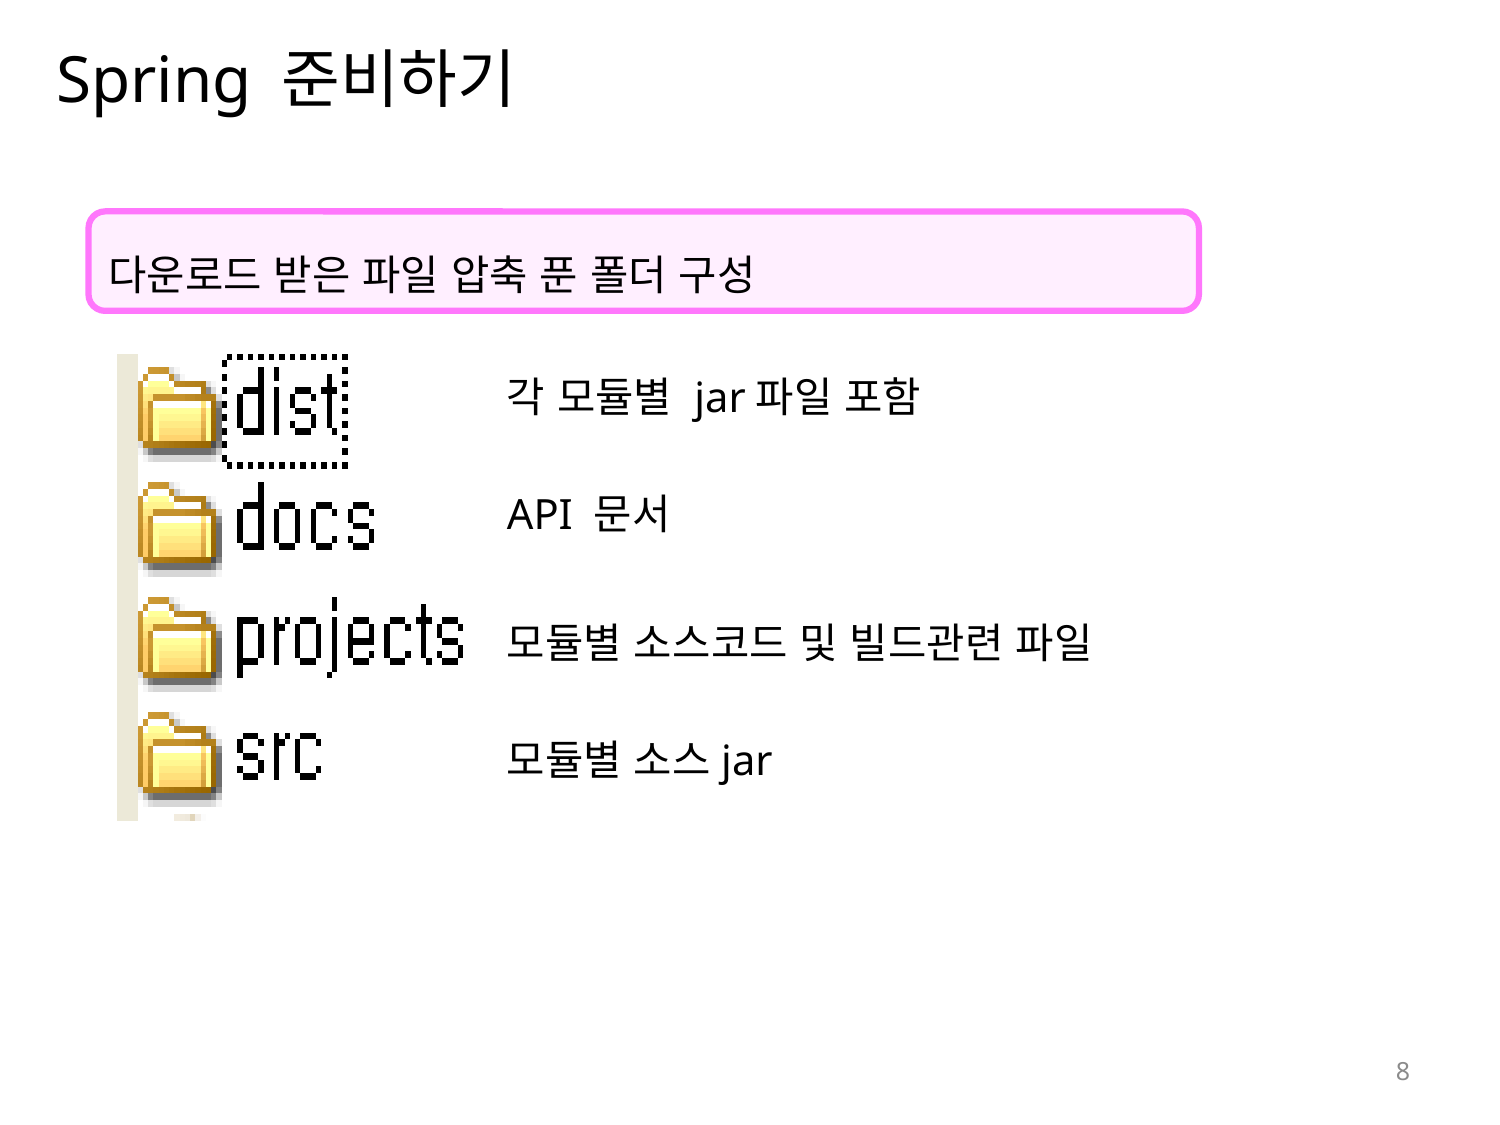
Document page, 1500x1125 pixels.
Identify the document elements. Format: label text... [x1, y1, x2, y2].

title Spring 준비하기 [41, 31, 1459, 124]
text_box 다운로드 받은 파일 압축 푼 폴더 구성 [88, 211, 1199, 311]
slide_number 8 [1074, 1042, 1425, 1103]
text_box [116, 353, 1266, 821]
